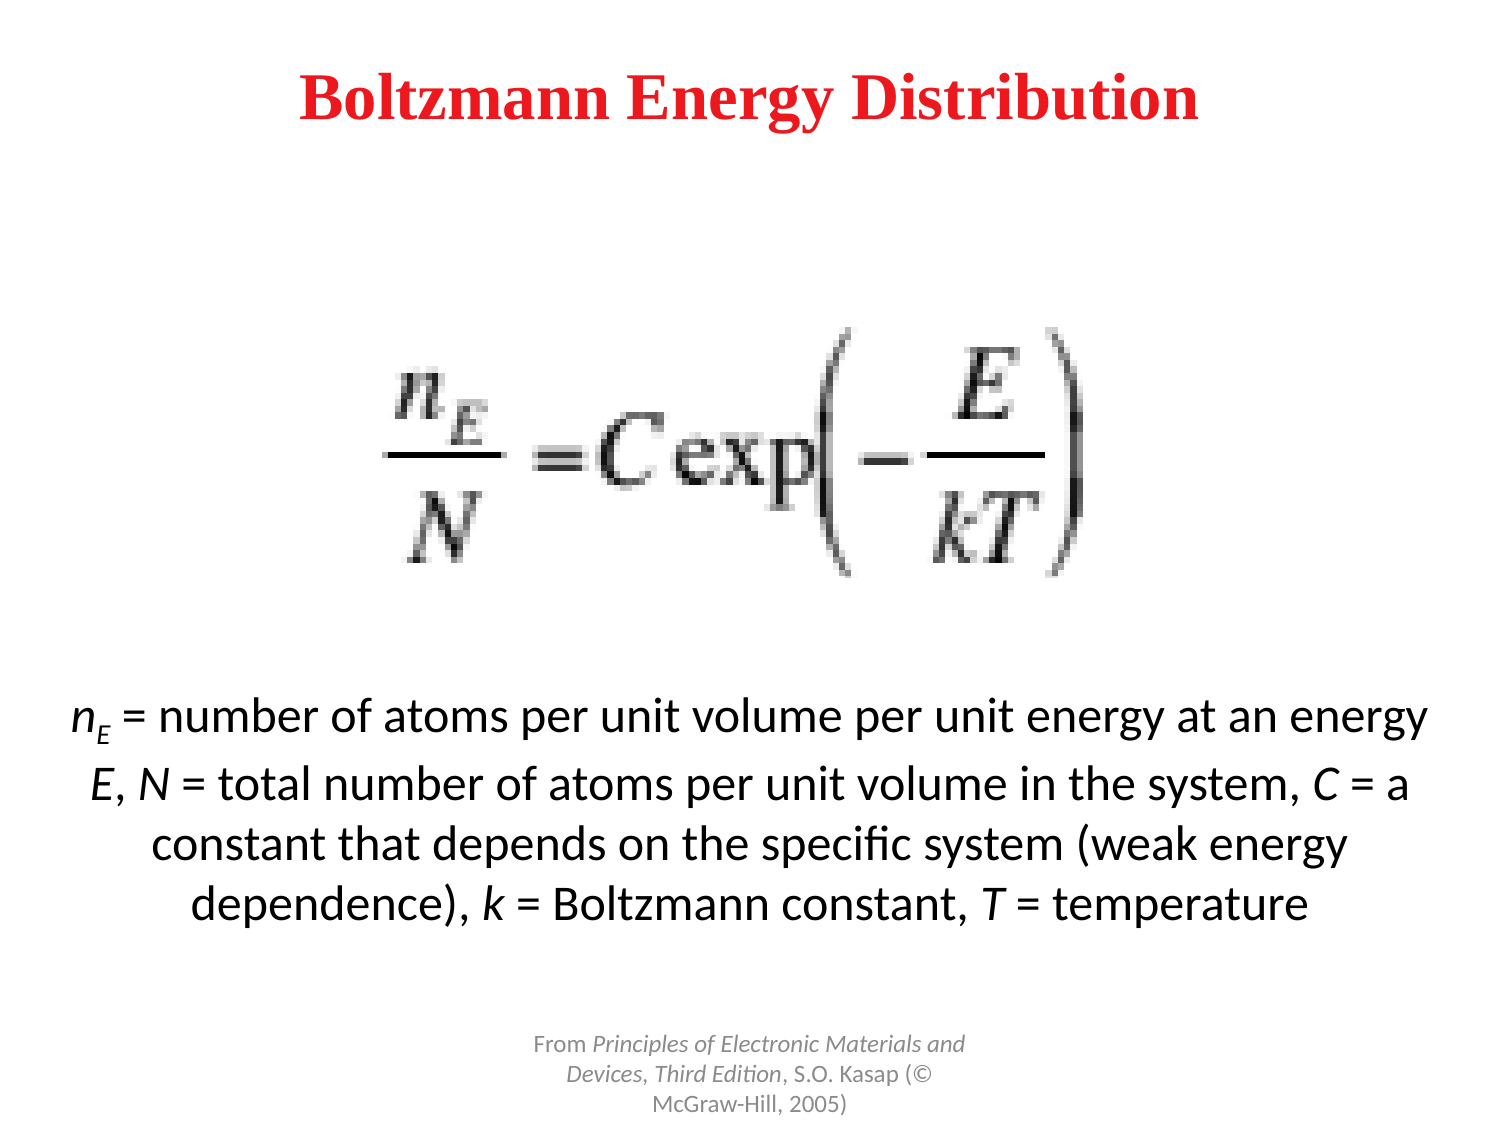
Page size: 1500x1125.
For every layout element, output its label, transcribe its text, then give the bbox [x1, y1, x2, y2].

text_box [370, 320, 1090, 578]
title Boltzmann Energy Distribution [75, 45, 1425, 185]
text_box nE = number of atoms per unit volume per unit energy at an energy E, N = total number of atoms per unit volume in the system, C = a constant that depends on the specific system (weak energy dependence), k = Boltzmann constant, T = temperature [37, 674, 1463, 938]
footer From Principles of Electronic Materials and Devices, Third Edition, S.O. Kasap (© McGraw-Hill, 2005) [512, 1042, 988, 1103]
